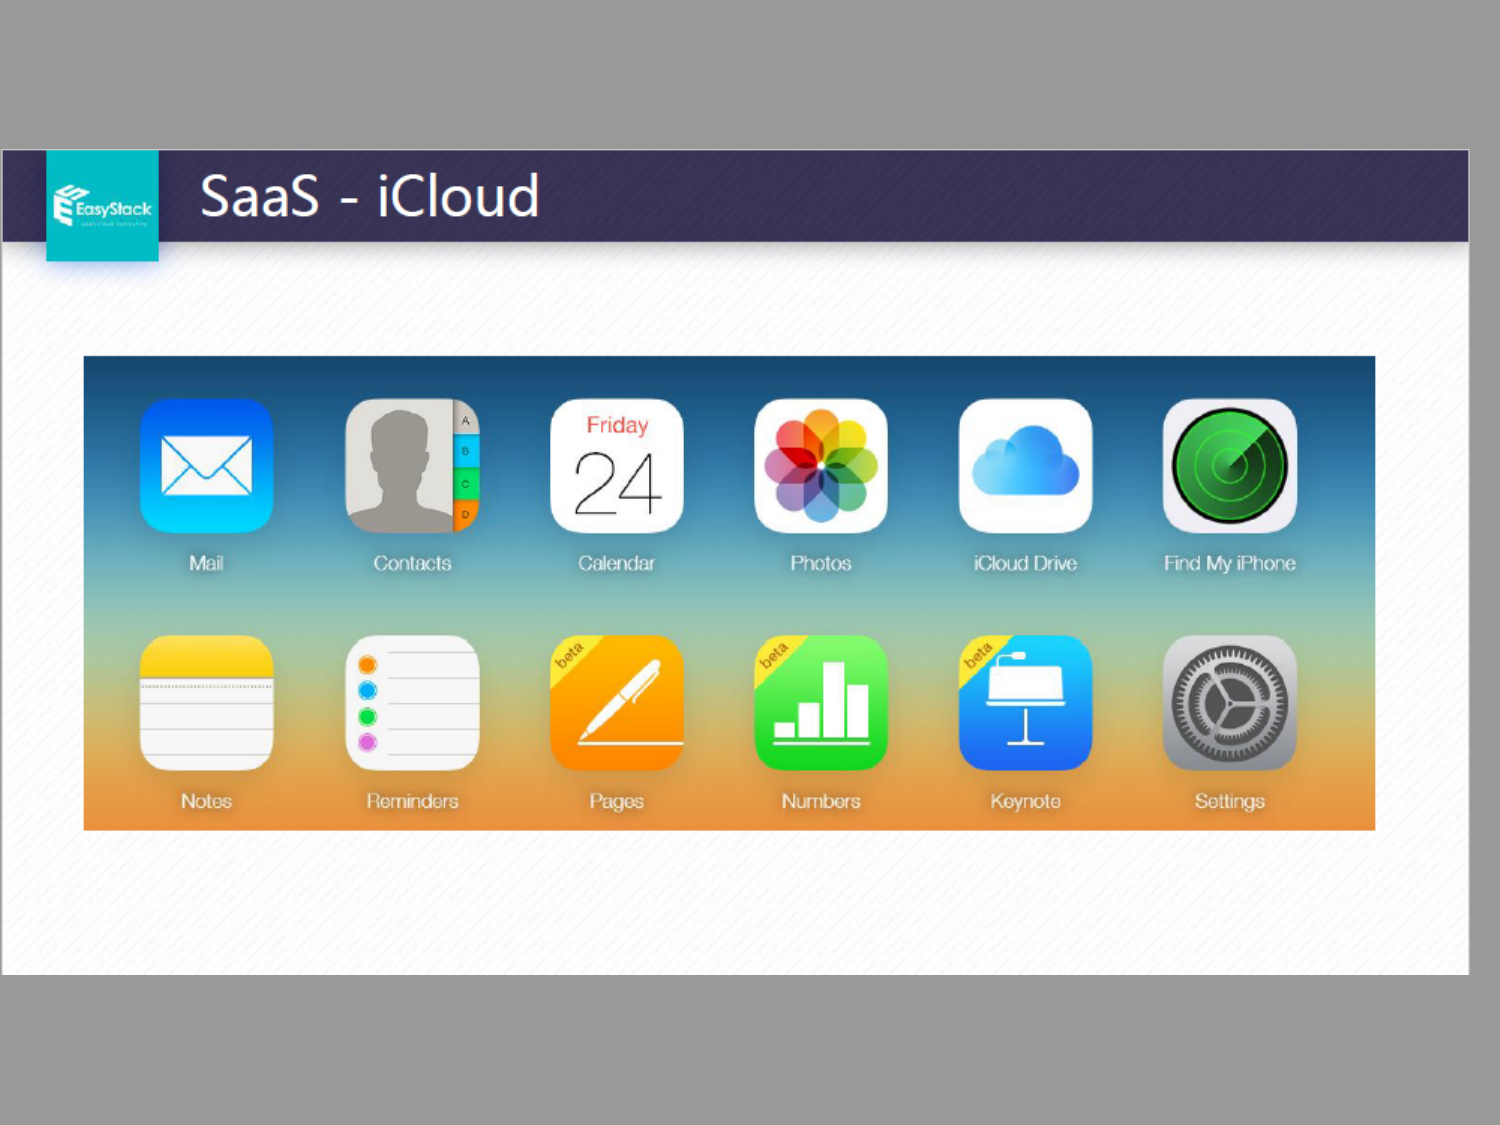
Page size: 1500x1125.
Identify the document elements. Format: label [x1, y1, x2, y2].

picture [0, 149, 1500, 976]
